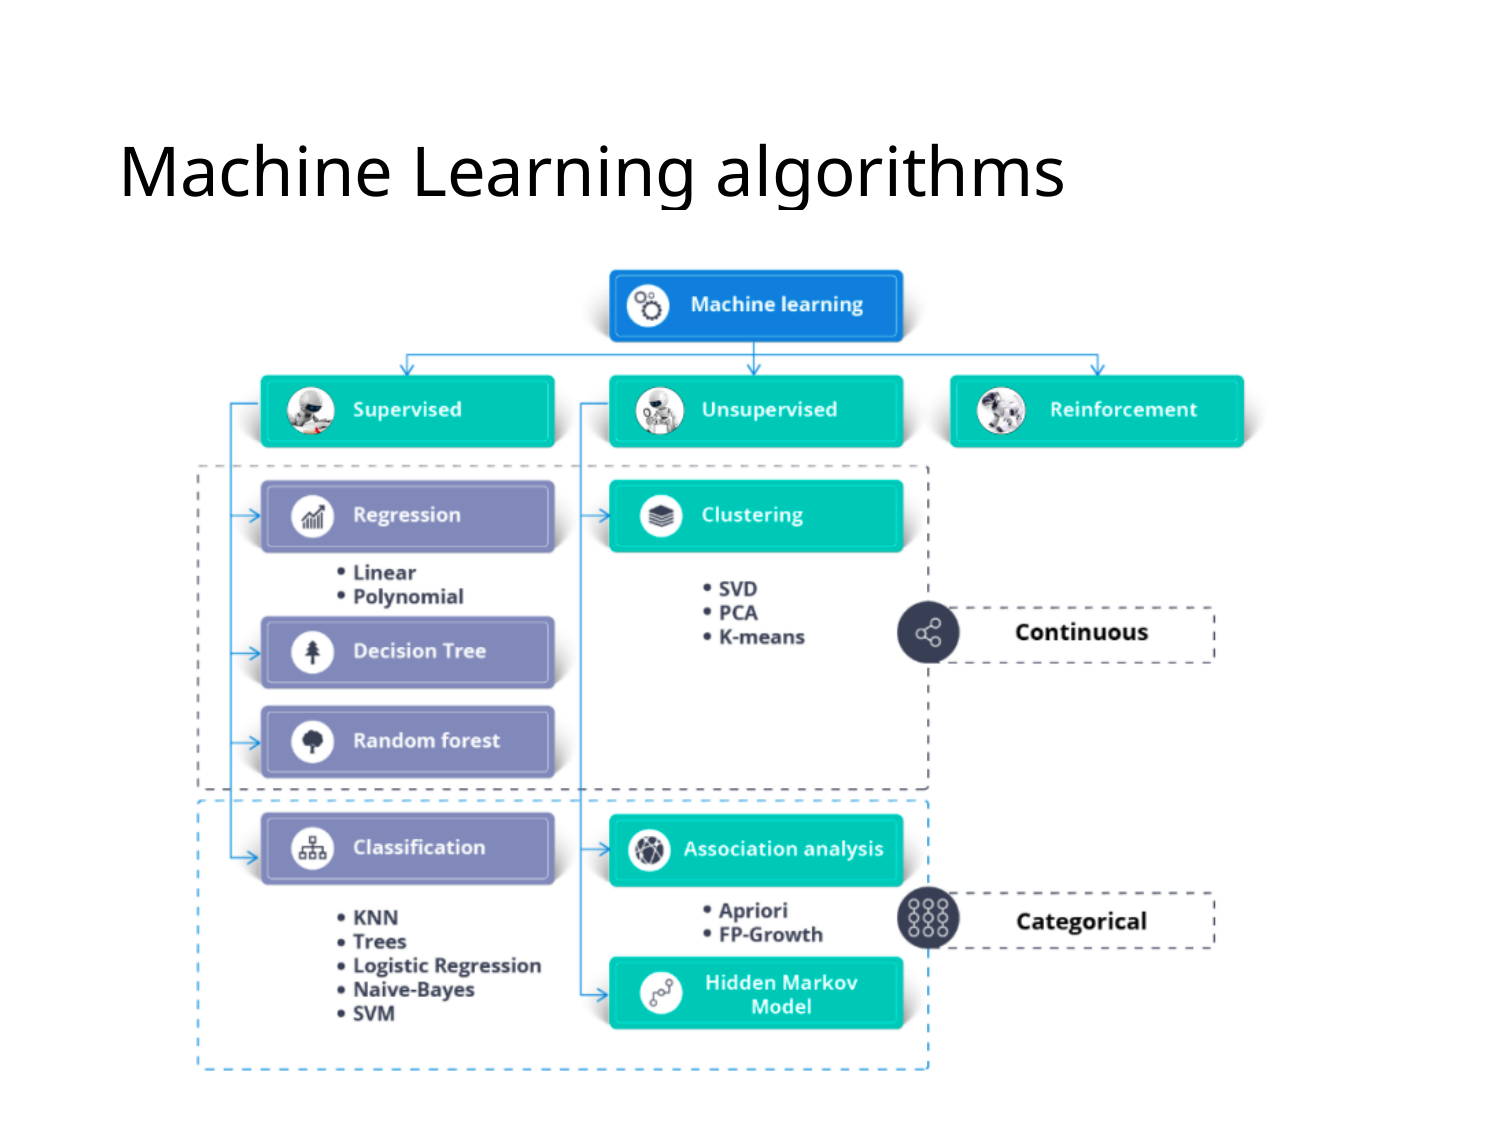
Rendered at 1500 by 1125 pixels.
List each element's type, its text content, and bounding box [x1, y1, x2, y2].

title Machine Learning algorithms [103, 59, 1397, 278]
picture [176, 210, 1273, 1075]
